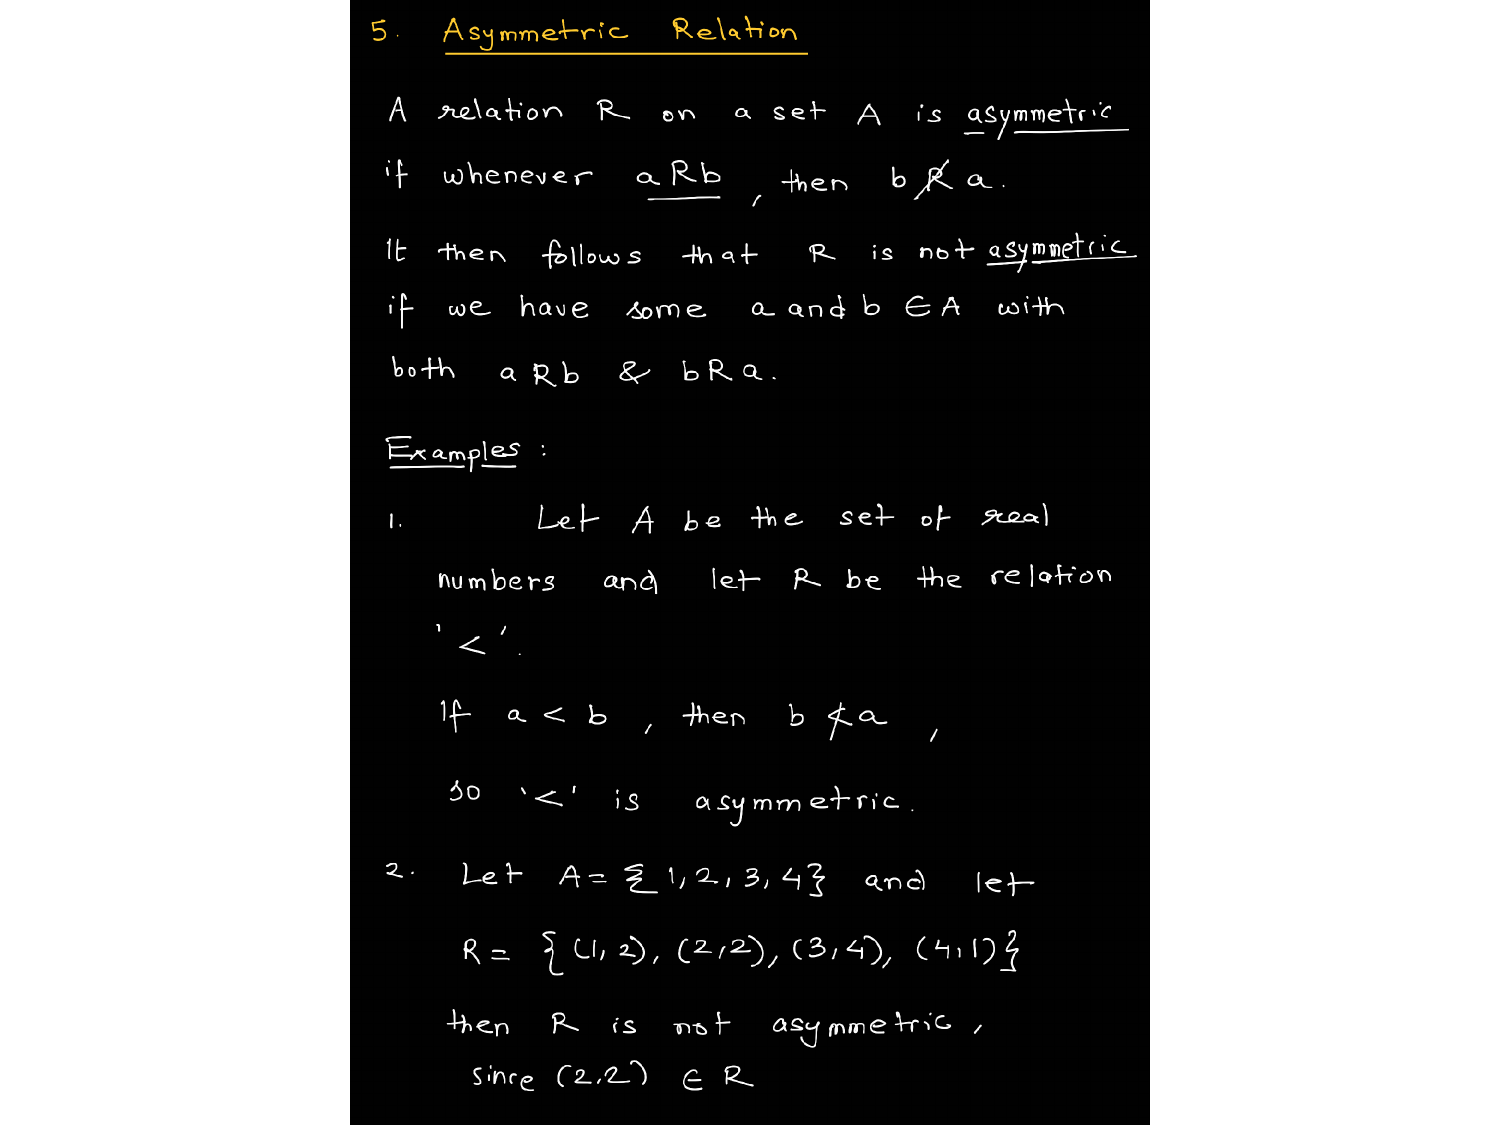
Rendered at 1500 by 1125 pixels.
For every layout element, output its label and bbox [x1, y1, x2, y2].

picture [350, 0, 1150, 1125]
